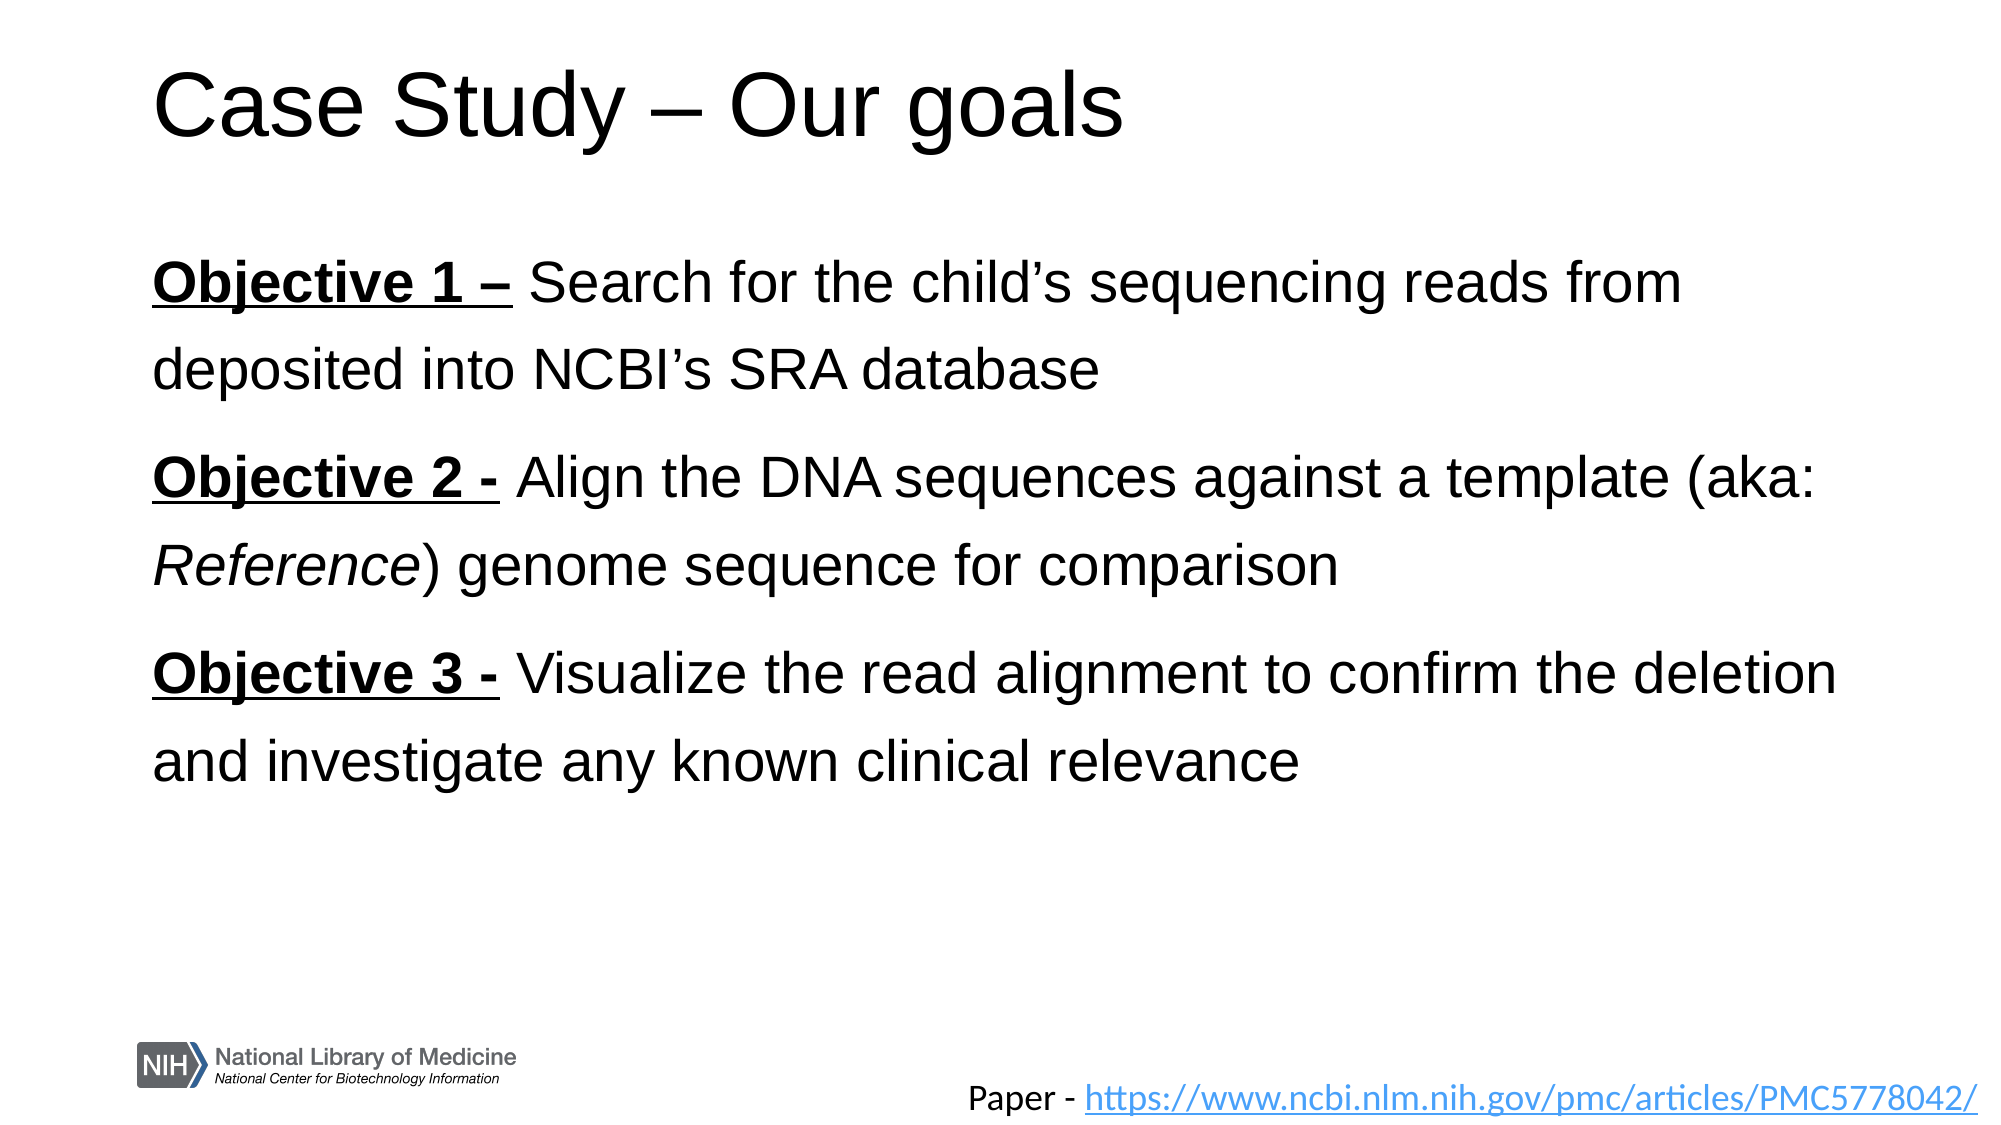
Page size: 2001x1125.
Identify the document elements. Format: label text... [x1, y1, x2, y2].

picture [137, 1042, 516, 1088]
text_box Case Study – Our goals [137, 37, 1863, 175]
list Objective 1 – Search for the child’s sequencing reads from deposited into NCBI’s SRA database Objective 2 - Align the DNA sequences against a template (aka: Reference) genome sequence for comparison Objective 3 - Visualize the read alignment to confirm the deletion and investigate any known clinical relevance [137, 218, 1863, 907]
text_box Paper - https://www.ncbi.nlm.nih.gov/pmc/articles/PMC5778042/ [953, 1065, 2000, 1125]
